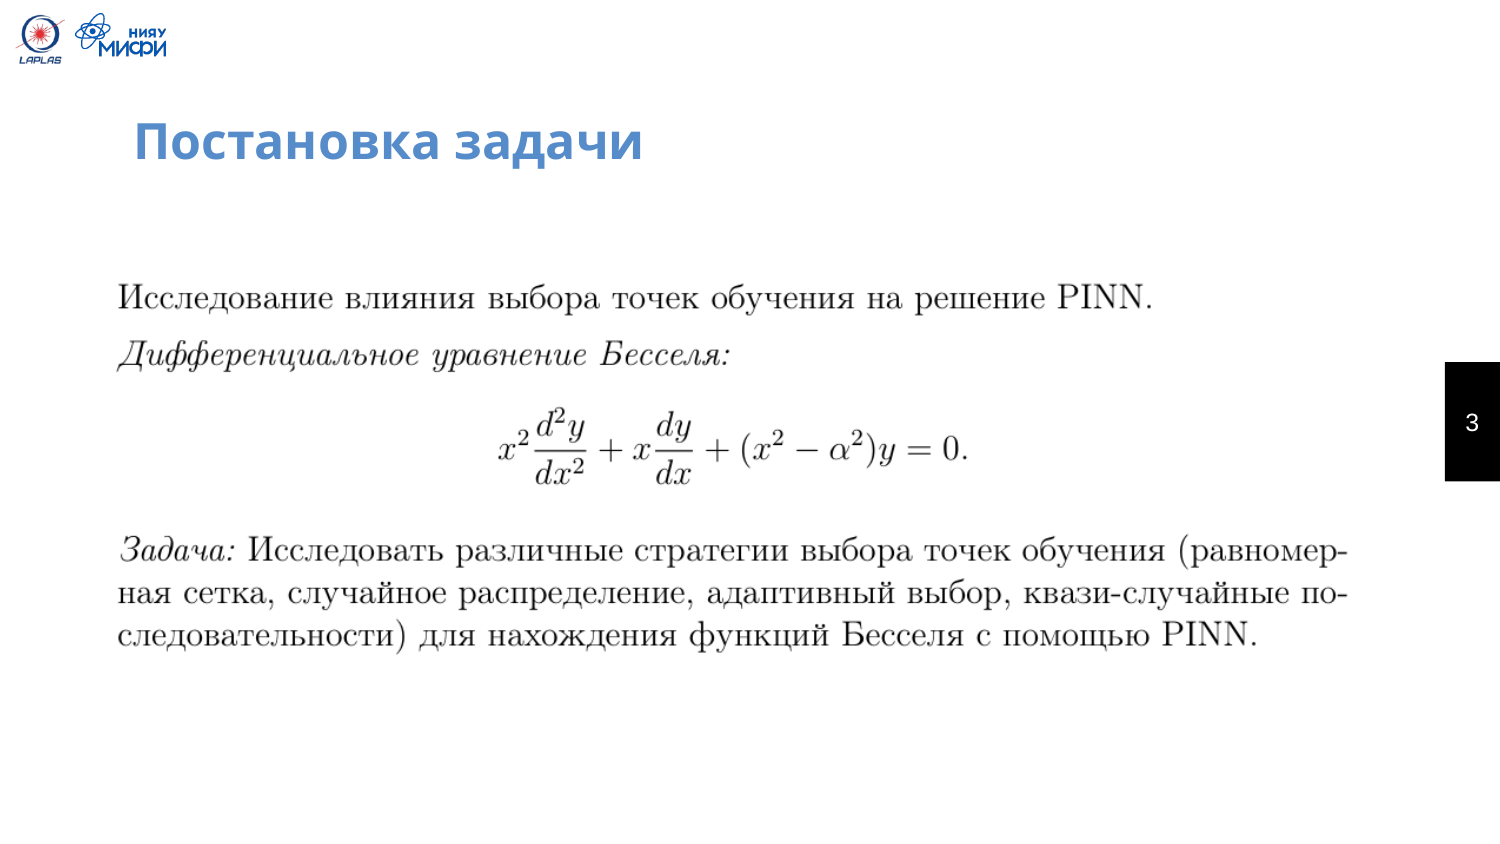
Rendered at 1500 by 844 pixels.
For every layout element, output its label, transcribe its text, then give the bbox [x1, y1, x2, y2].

picture [102, 266, 1398, 668]
picture [75, 13, 166, 57]
title Постановка задачи [118, 104, 896, 186]
picture [13, 12, 72, 68]
slide_number ‹#› [1444, 362, 1500, 482]
